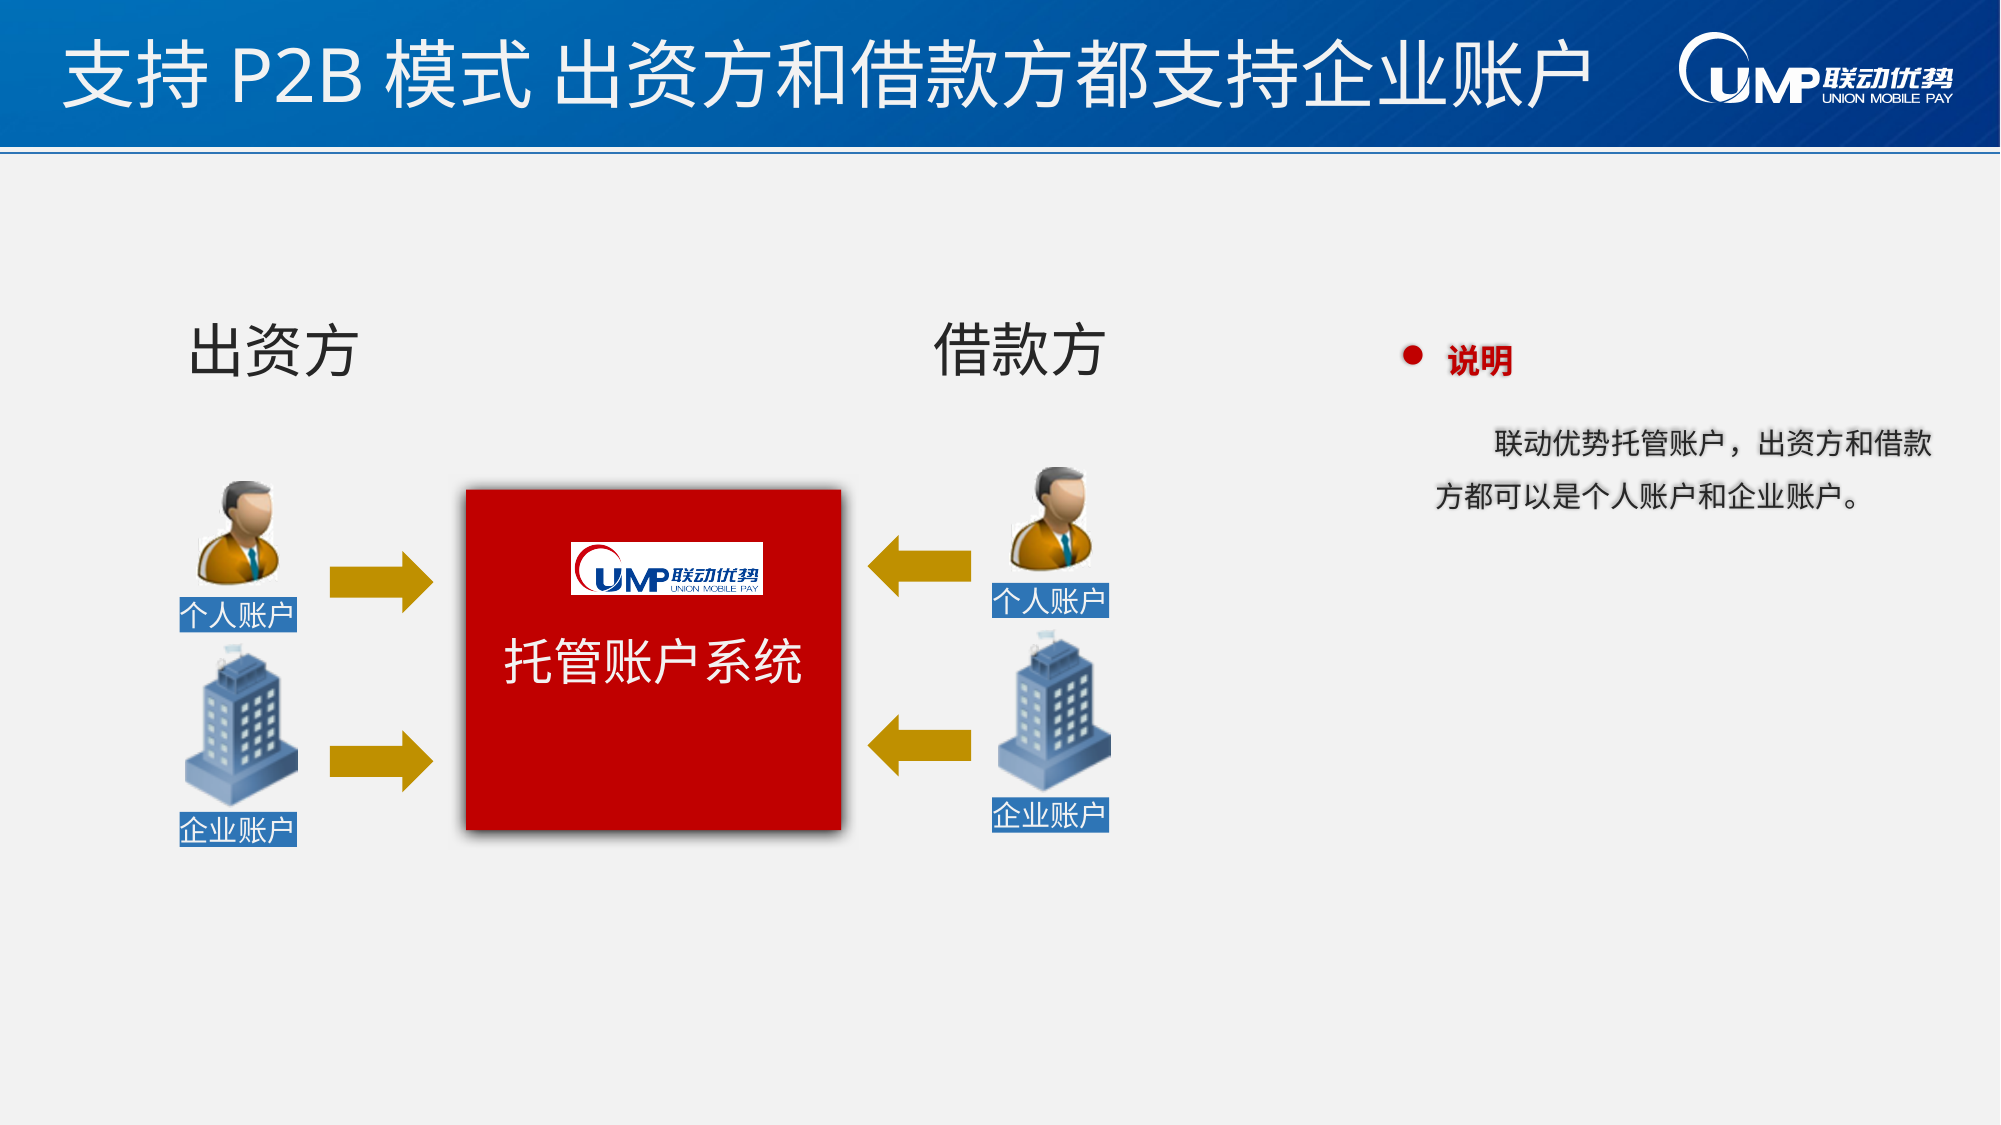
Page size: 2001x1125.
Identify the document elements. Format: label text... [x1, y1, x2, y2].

picture [570, 541, 763, 596]
picture [185, 643, 298, 808]
text_box 企业账户 [991, 796, 1110, 834]
picture [998, 629, 1111, 794]
text_box [328, 727, 435, 795]
picture [1009, 467, 1093, 572]
text_box [328, 548, 435, 616]
text_box [865, 532, 973, 600]
text_box [865, 711, 973, 779]
text_box 借款方 [933, 312, 1110, 384]
text_box 企业账户 [179, 811, 298, 848]
text_box 出资方 [186, 313, 363, 385]
picture [0, 0, 2001, 147]
text_box 个人账户 [179, 596, 298, 633]
text_box 托管账户系统 [465, 489, 842, 831]
title 支持P2B模式 出资方和借款方都支持企业账户 [45, 16, 1616, 140]
text_box 说明 [1385, 312, 1540, 388]
text_box 联动优势托管账户，出资方和借款方都可以是个人账户和企业账户。 [1420, 400, 1955, 521]
text_box 个人账户 [991, 582, 1110, 619]
picture [196, 481, 280, 586]
